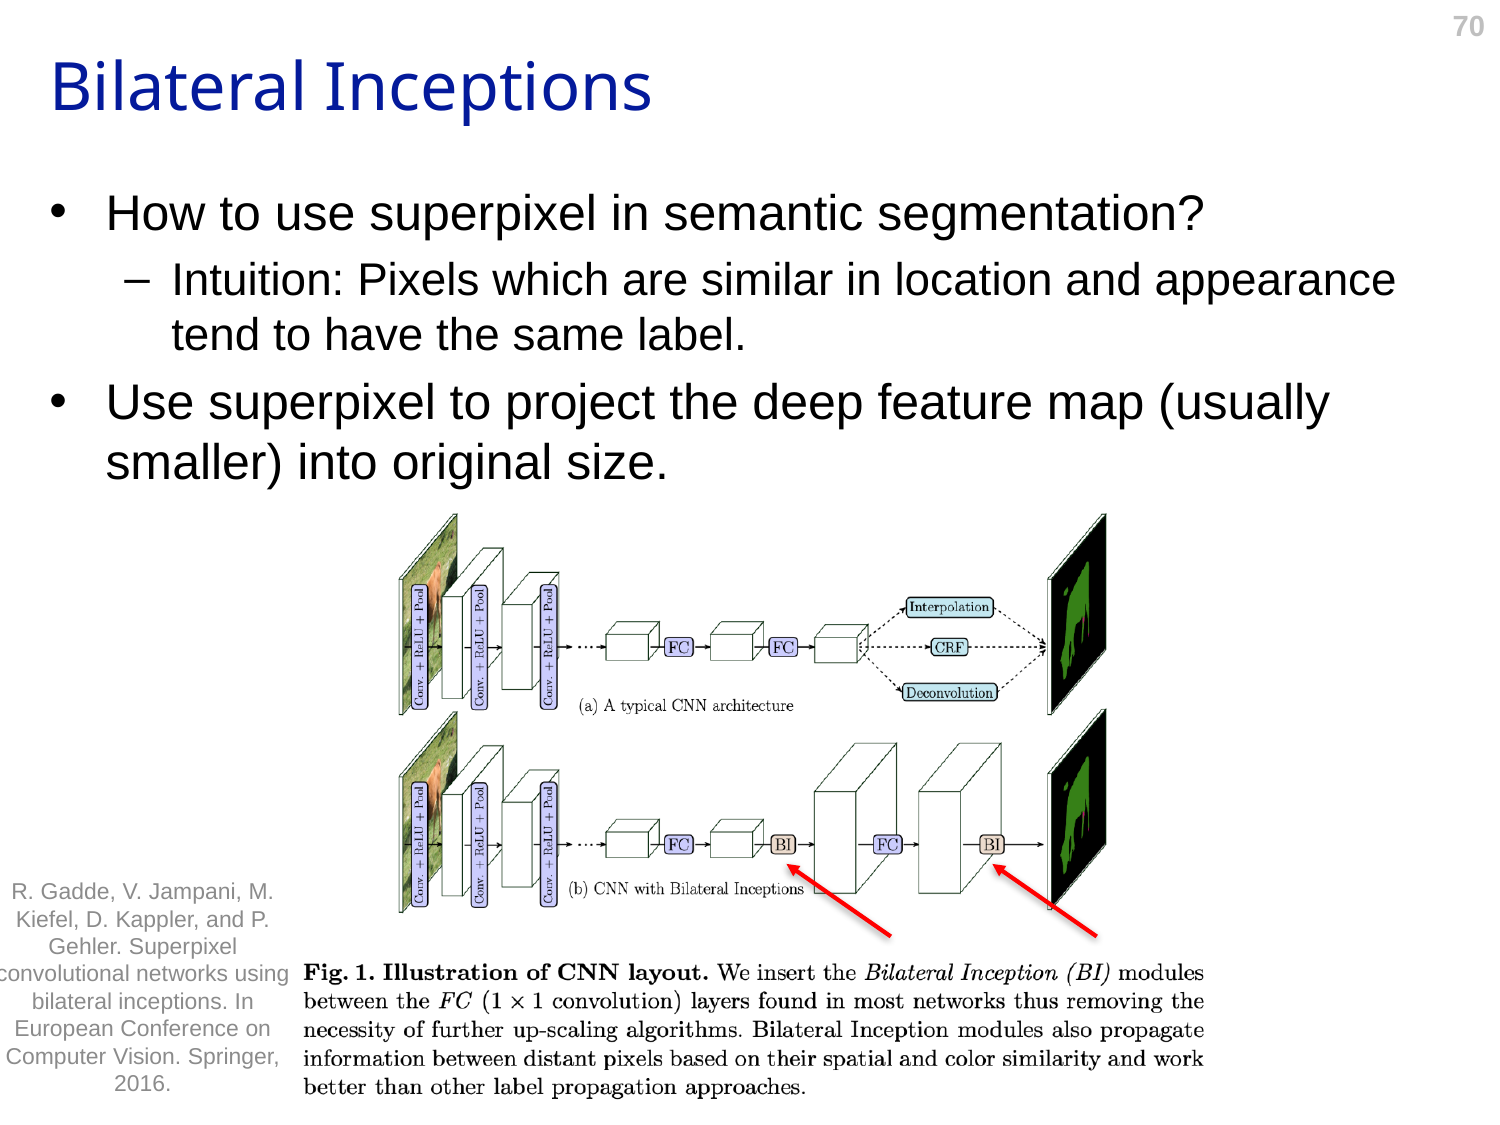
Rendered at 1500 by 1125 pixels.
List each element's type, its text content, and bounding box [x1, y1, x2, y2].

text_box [786, 863, 892, 937]
picture [270, 500, 1229, 1115]
title Bilateral Inceptions [34, 27, 1466, 141]
text_box R. Gadde, V. Jampani, M. Kiefel, D. Kappler, and P. Gehler. Superpixel convolutional networks using bilateral inceptions. In European Conference on Computer Vision. Springer, 2016. [0, 964, 265, 1009]
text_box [992, 863, 1097, 937]
list How to use superpixel in semantic segmentation? Intuition: Pixels which are similar in location and appearance tend to have the same label. Use superpixel to project the deep feature map (usually smaller) into original size. [34, 173, 1466, 1039]
